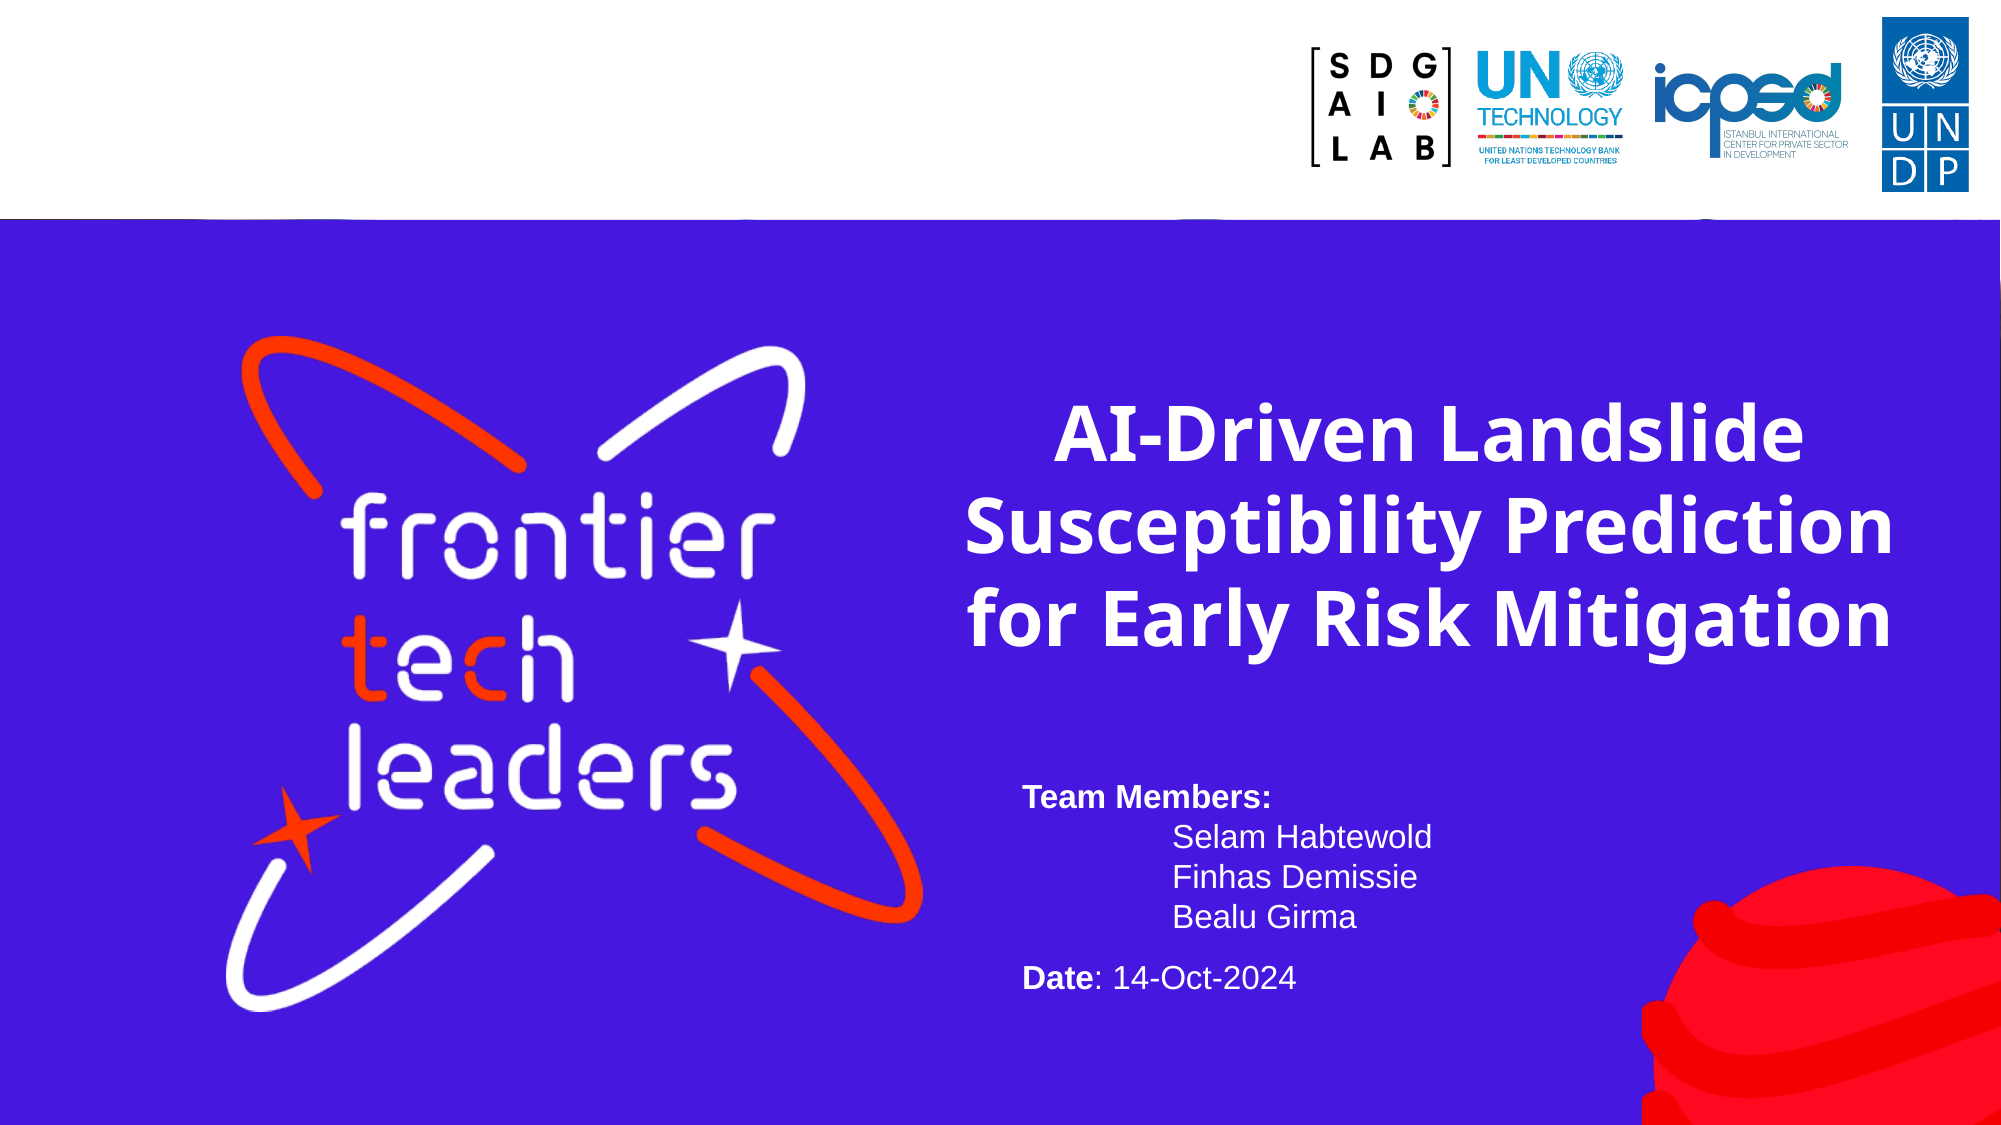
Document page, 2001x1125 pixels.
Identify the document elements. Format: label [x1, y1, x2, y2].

picture [1306, 40, 1457, 168]
picture [1881, 16, 1969, 193]
picture [0, 219, 2001, 1125]
picture [1804, 85, 1830, 111]
picture [1471, 48, 1630, 170]
picture [1655, 63, 1848, 158]
